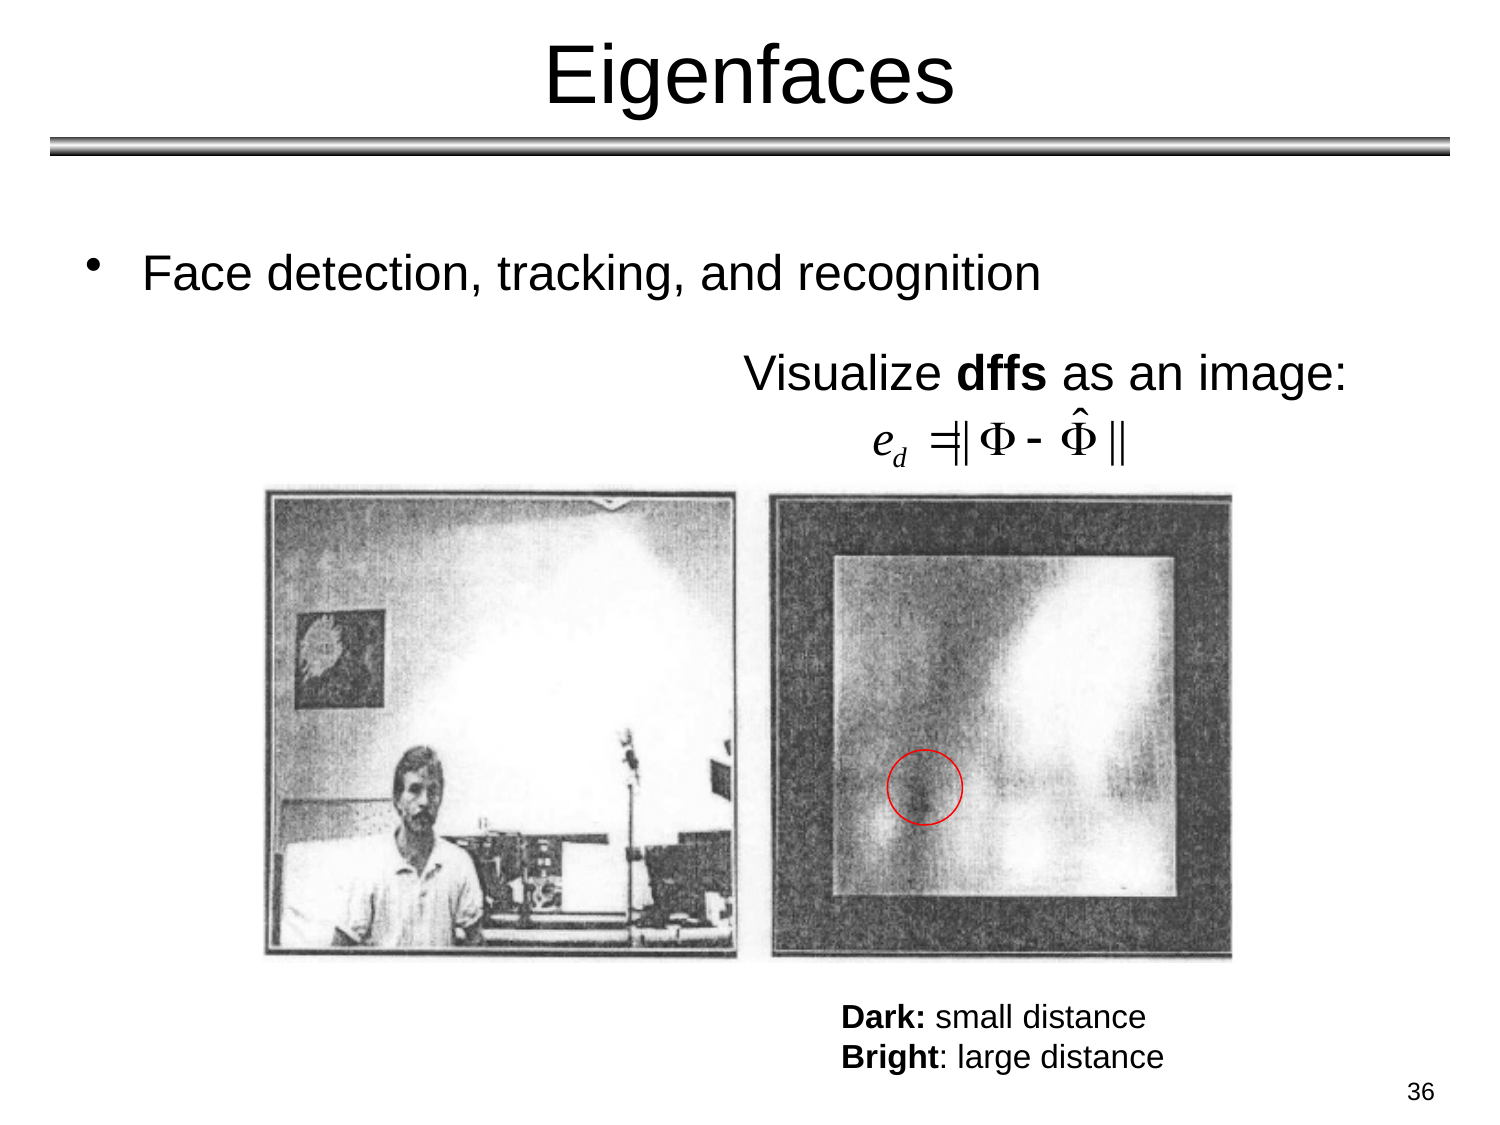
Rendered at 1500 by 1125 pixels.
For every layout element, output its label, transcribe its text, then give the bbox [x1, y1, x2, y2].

text_box Face detection, tracking, and recognition [70, 233, 1259, 309]
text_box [865, 397, 1136, 480]
text_box Dark: small distance Bright: large distance [826, 987, 1180, 1083]
title Eigenfaces [51, 12, 1449, 128]
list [262, 481, 1238, 964]
slide_number 36 [1175, 1037, 1450, 1113]
text_box Visualize dffs as an image: [728, 332, 1364, 408]
